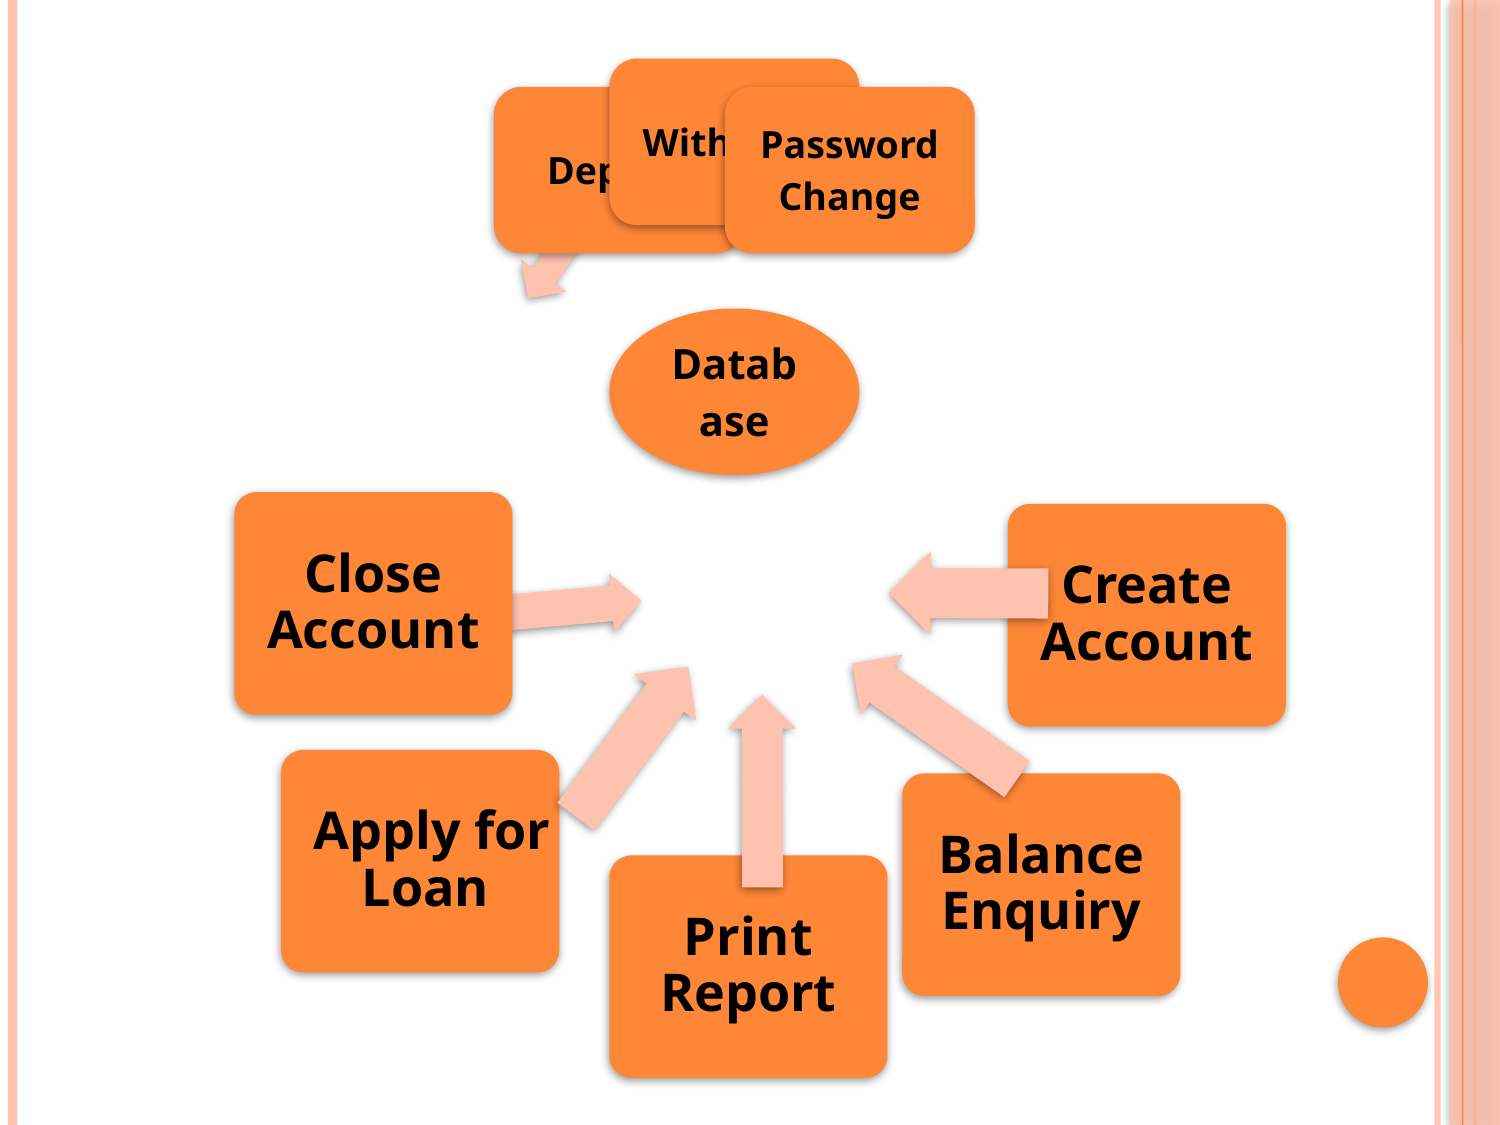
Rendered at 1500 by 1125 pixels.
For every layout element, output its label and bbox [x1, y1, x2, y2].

text_box [1007, 503, 1287, 727]
text_box [888, 550, 1049, 636]
text_box [537, 702, 727, 781]
text_box [665, 756, 860, 826]
text_box [901, 772, 1181, 997]
text_box [833, 684, 1036, 759]
text_box [280, 749, 565, 973]
text_box [519, 576, 642, 638]
text_box [608, 854, 888, 1079]
text_box [233, 58, 1235, 726]
text_box [233, 491, 513, 716]
